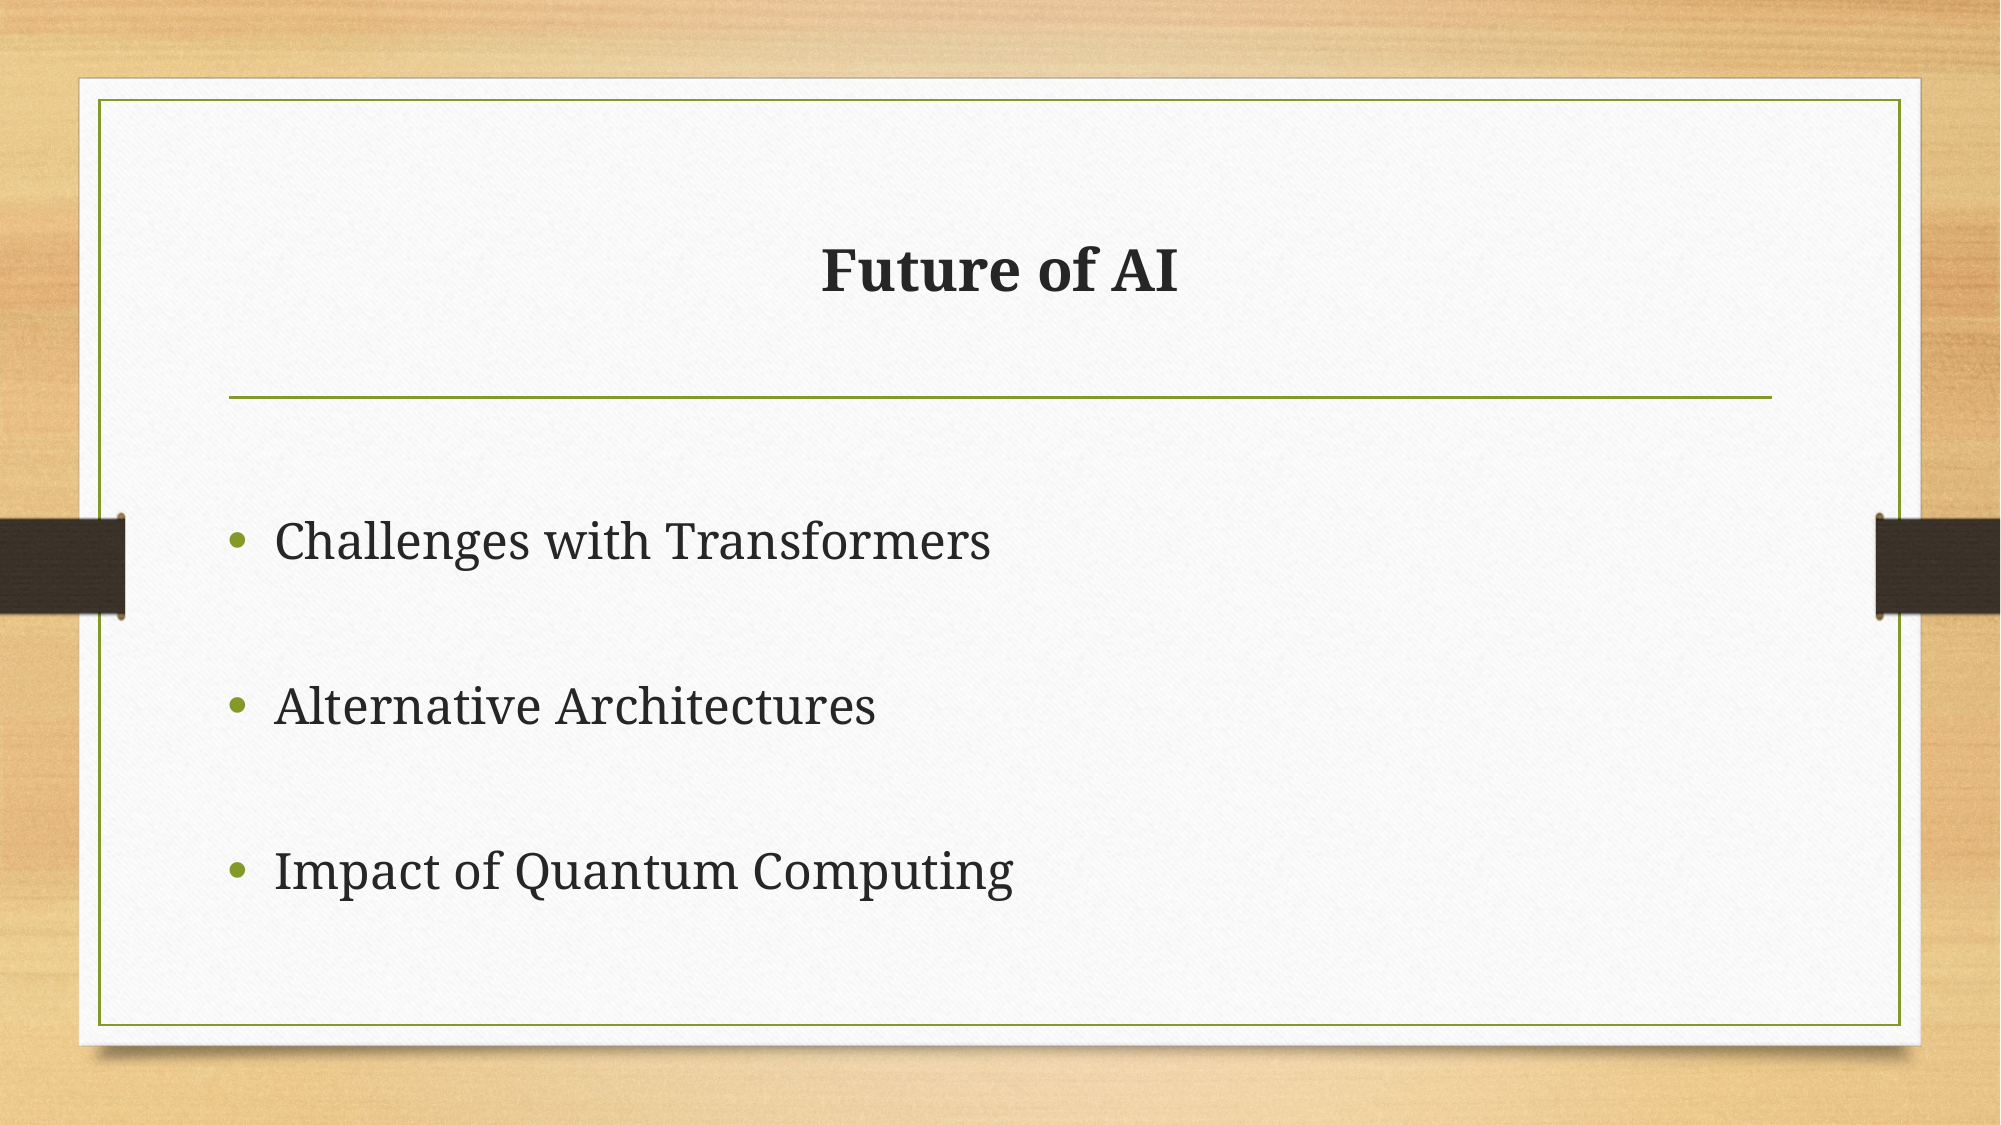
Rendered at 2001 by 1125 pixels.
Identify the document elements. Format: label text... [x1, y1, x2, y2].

title Future of AI [212, 161, 1788, 375]
picture [0, 0, 2001, 1125]
list Challenges with Transformers Alternative Architectures Impact of Quantum Computing [212, 419, 1788, 964]
